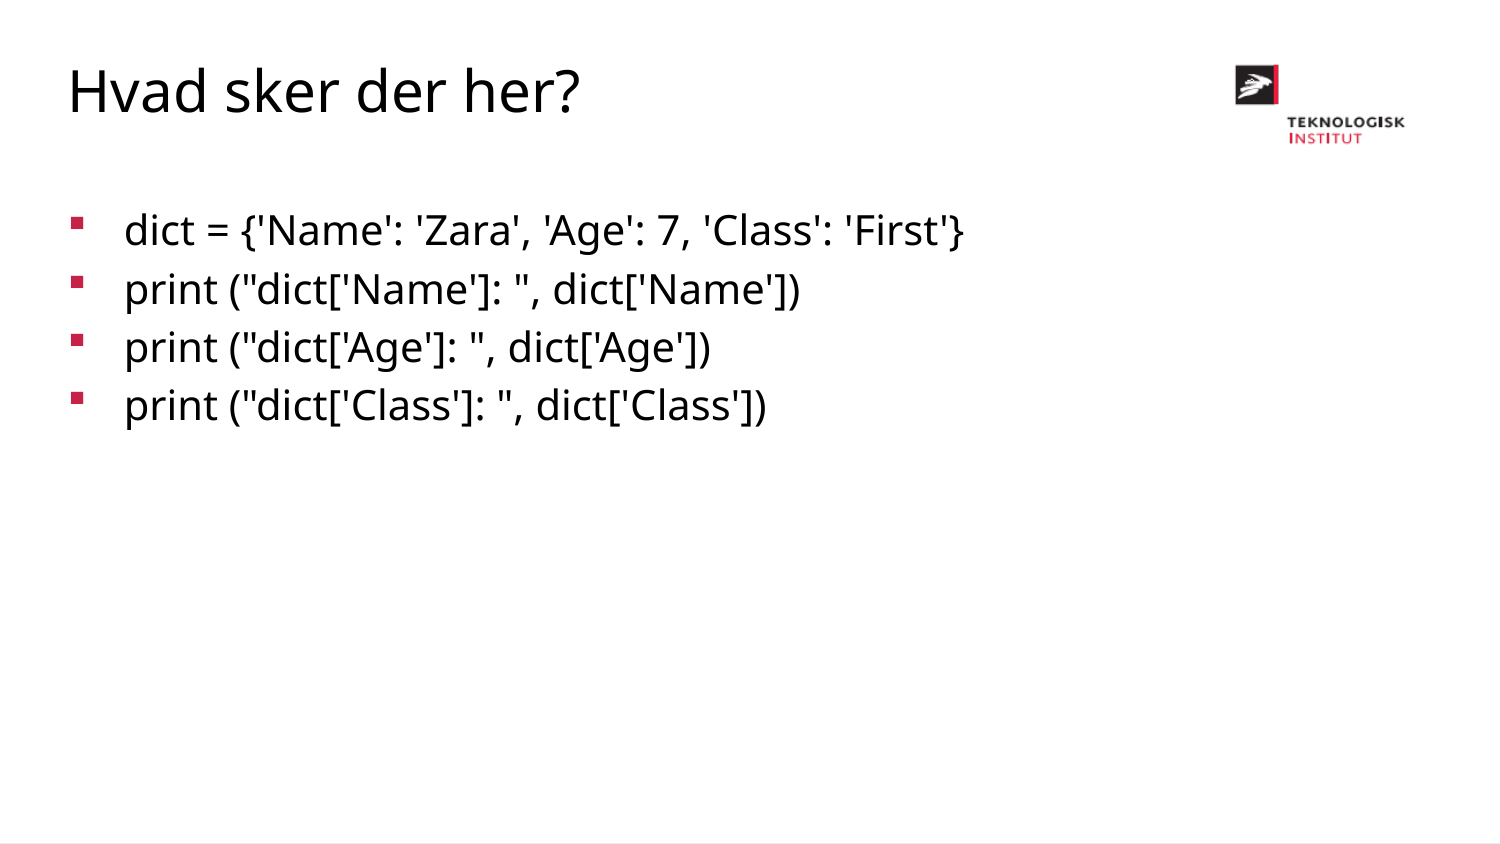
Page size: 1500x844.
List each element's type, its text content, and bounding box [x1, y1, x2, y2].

list Hvad sker der her? [46, 33, 1204, 185]
list dict = {'Name': 'Zara', 'Age': 7, 'Class': 'First'} print ("dict['Name']: ", dict['Name']) print ("dict['Age']: ", dict['Age']) print ("dict['Class']: ", dict['Class']) [46, 183, 1447, 479]
